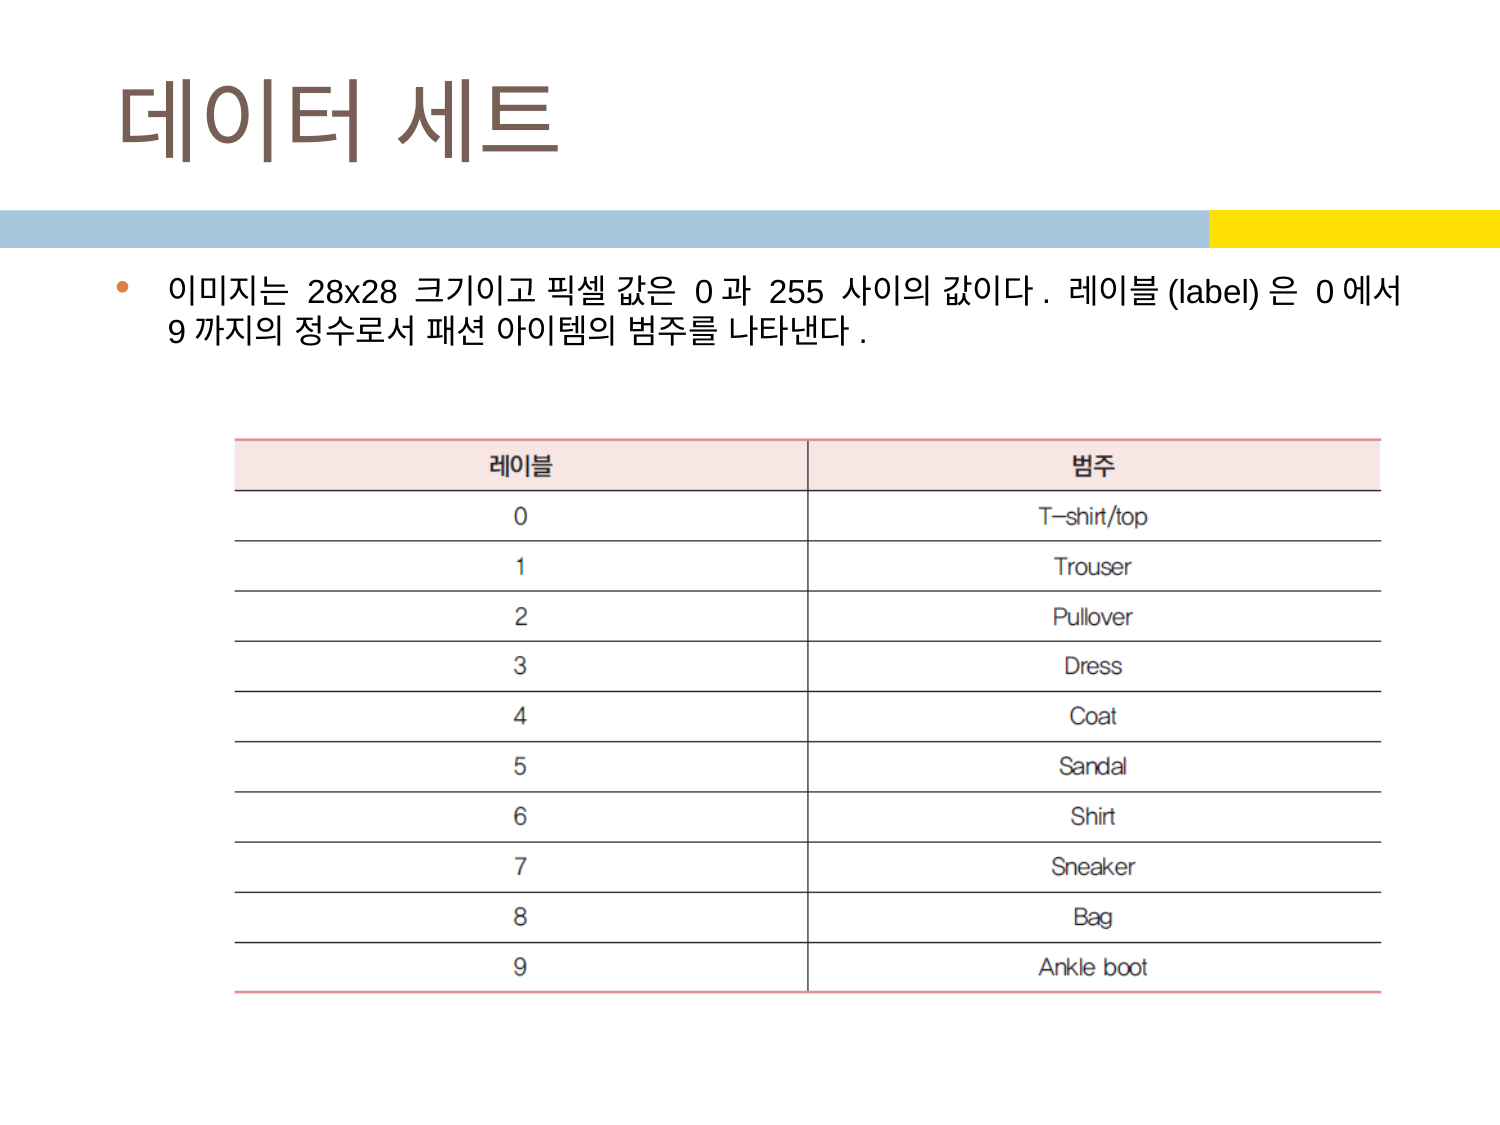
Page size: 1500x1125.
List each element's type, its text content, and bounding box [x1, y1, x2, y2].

picture [222, 427, 1399, 1001]
list 이미지는 28x28 크기이고 픽셀 값은 0과 255 사이의 값이다. 레이블(label)은 0에서 9까지의 정수로서 패션 아이템의 범주를 나타낸다. [100, 262, 1438, 1000]
title 데이터 세트 [100, 37, 1438, 200]
